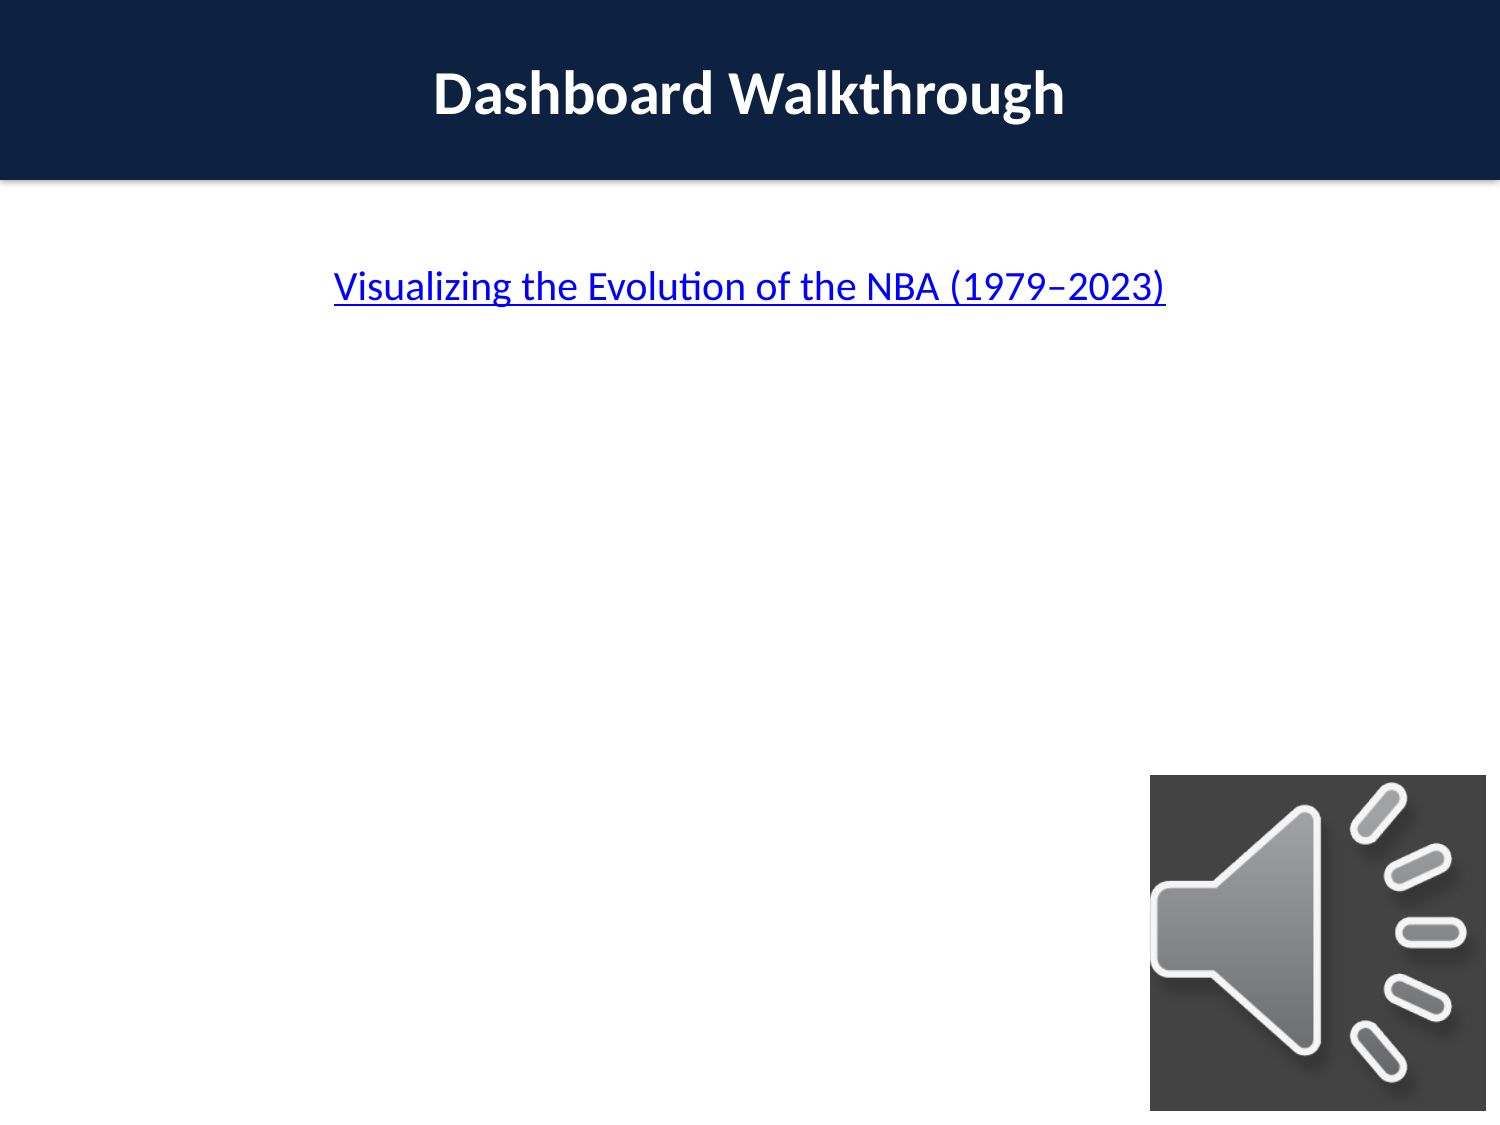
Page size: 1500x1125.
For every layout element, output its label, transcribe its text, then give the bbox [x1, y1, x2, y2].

text_box Dashboard Walkthrough [0, 0, 1500, 181]
picture [1148, 773, 1487, 1112]
text_box Visualizing the Evolution of the NBA (1979–2023) [296, 251, 1204, 317]
